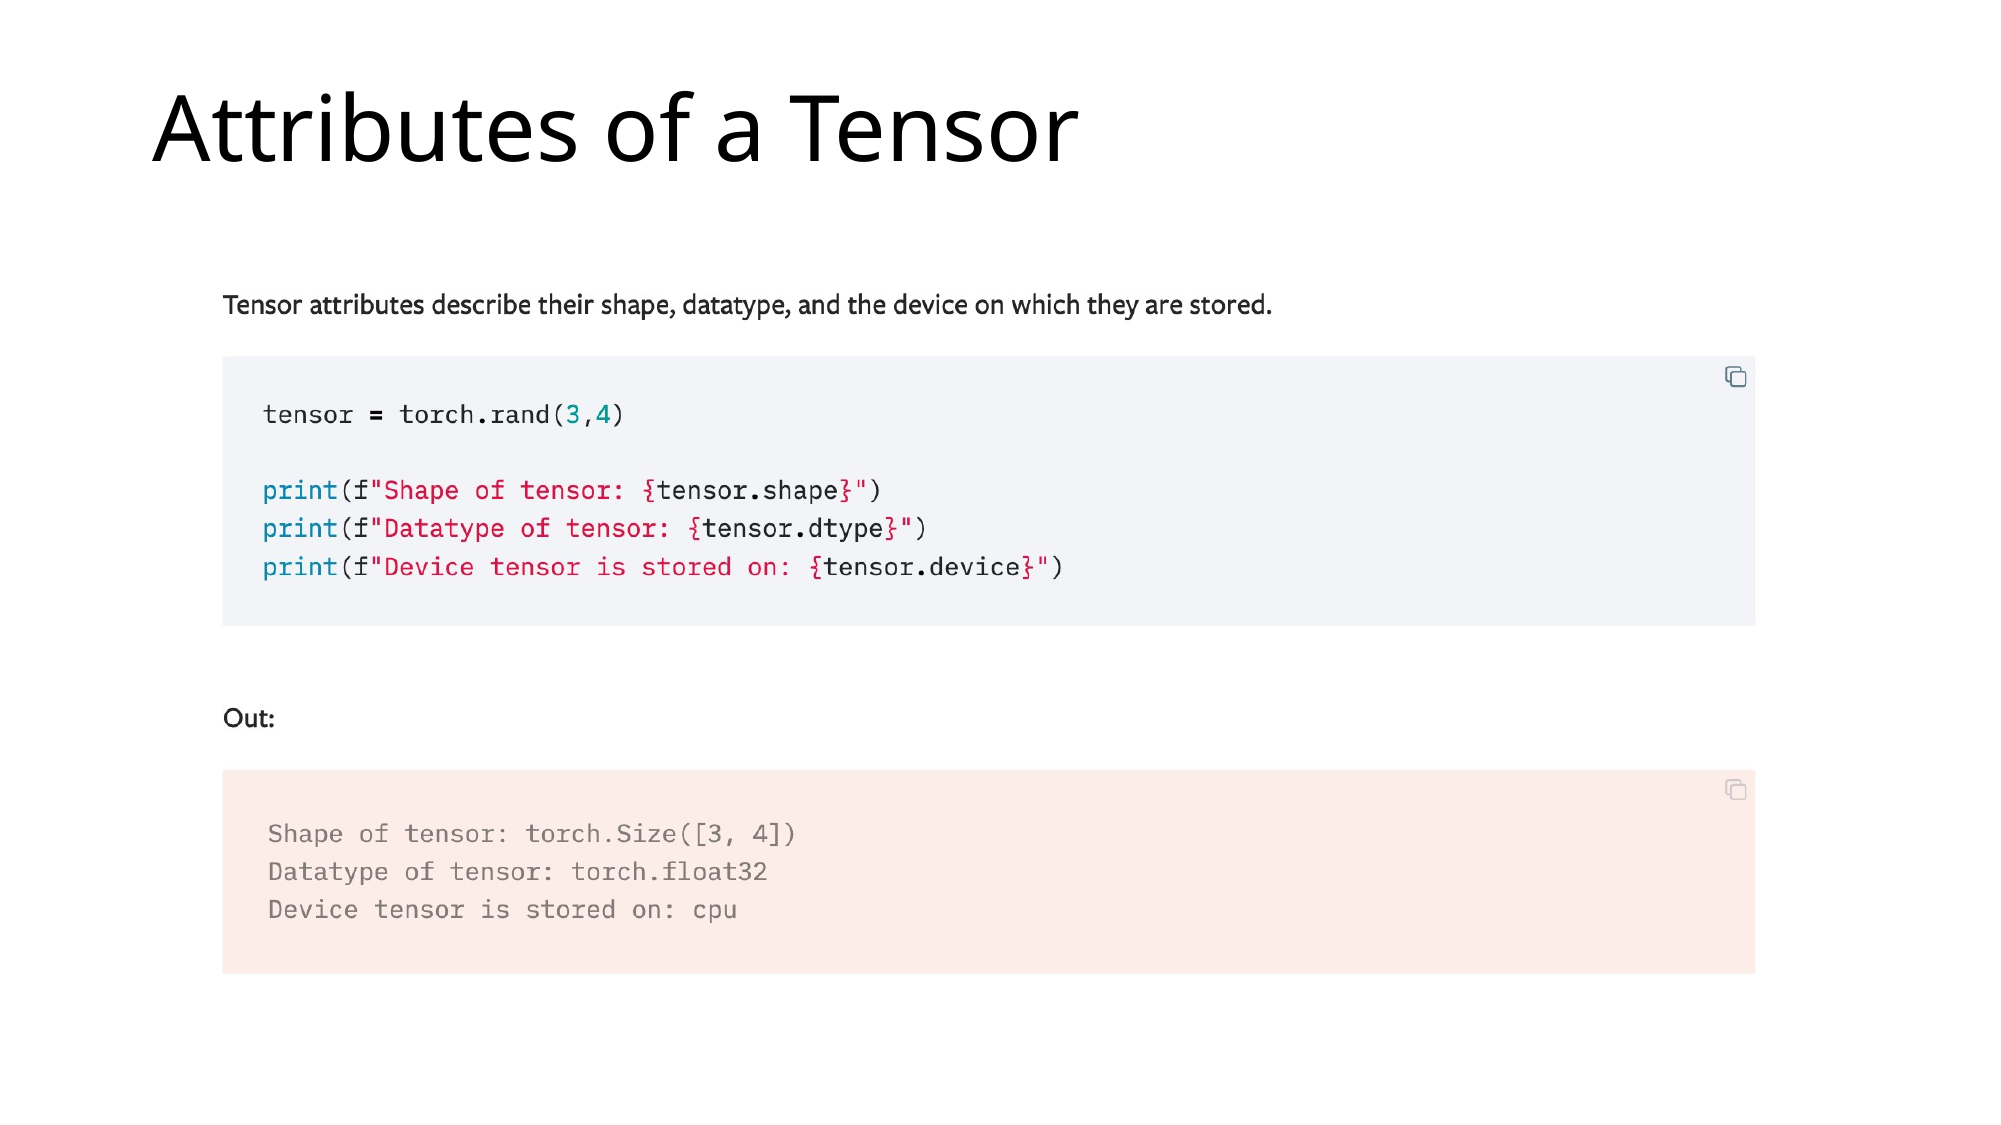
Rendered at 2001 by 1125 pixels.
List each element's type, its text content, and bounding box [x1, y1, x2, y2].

title Attributes of a Tensor [150, 67, 1447, 258]
text_box [222, 293, 1756, 974]
